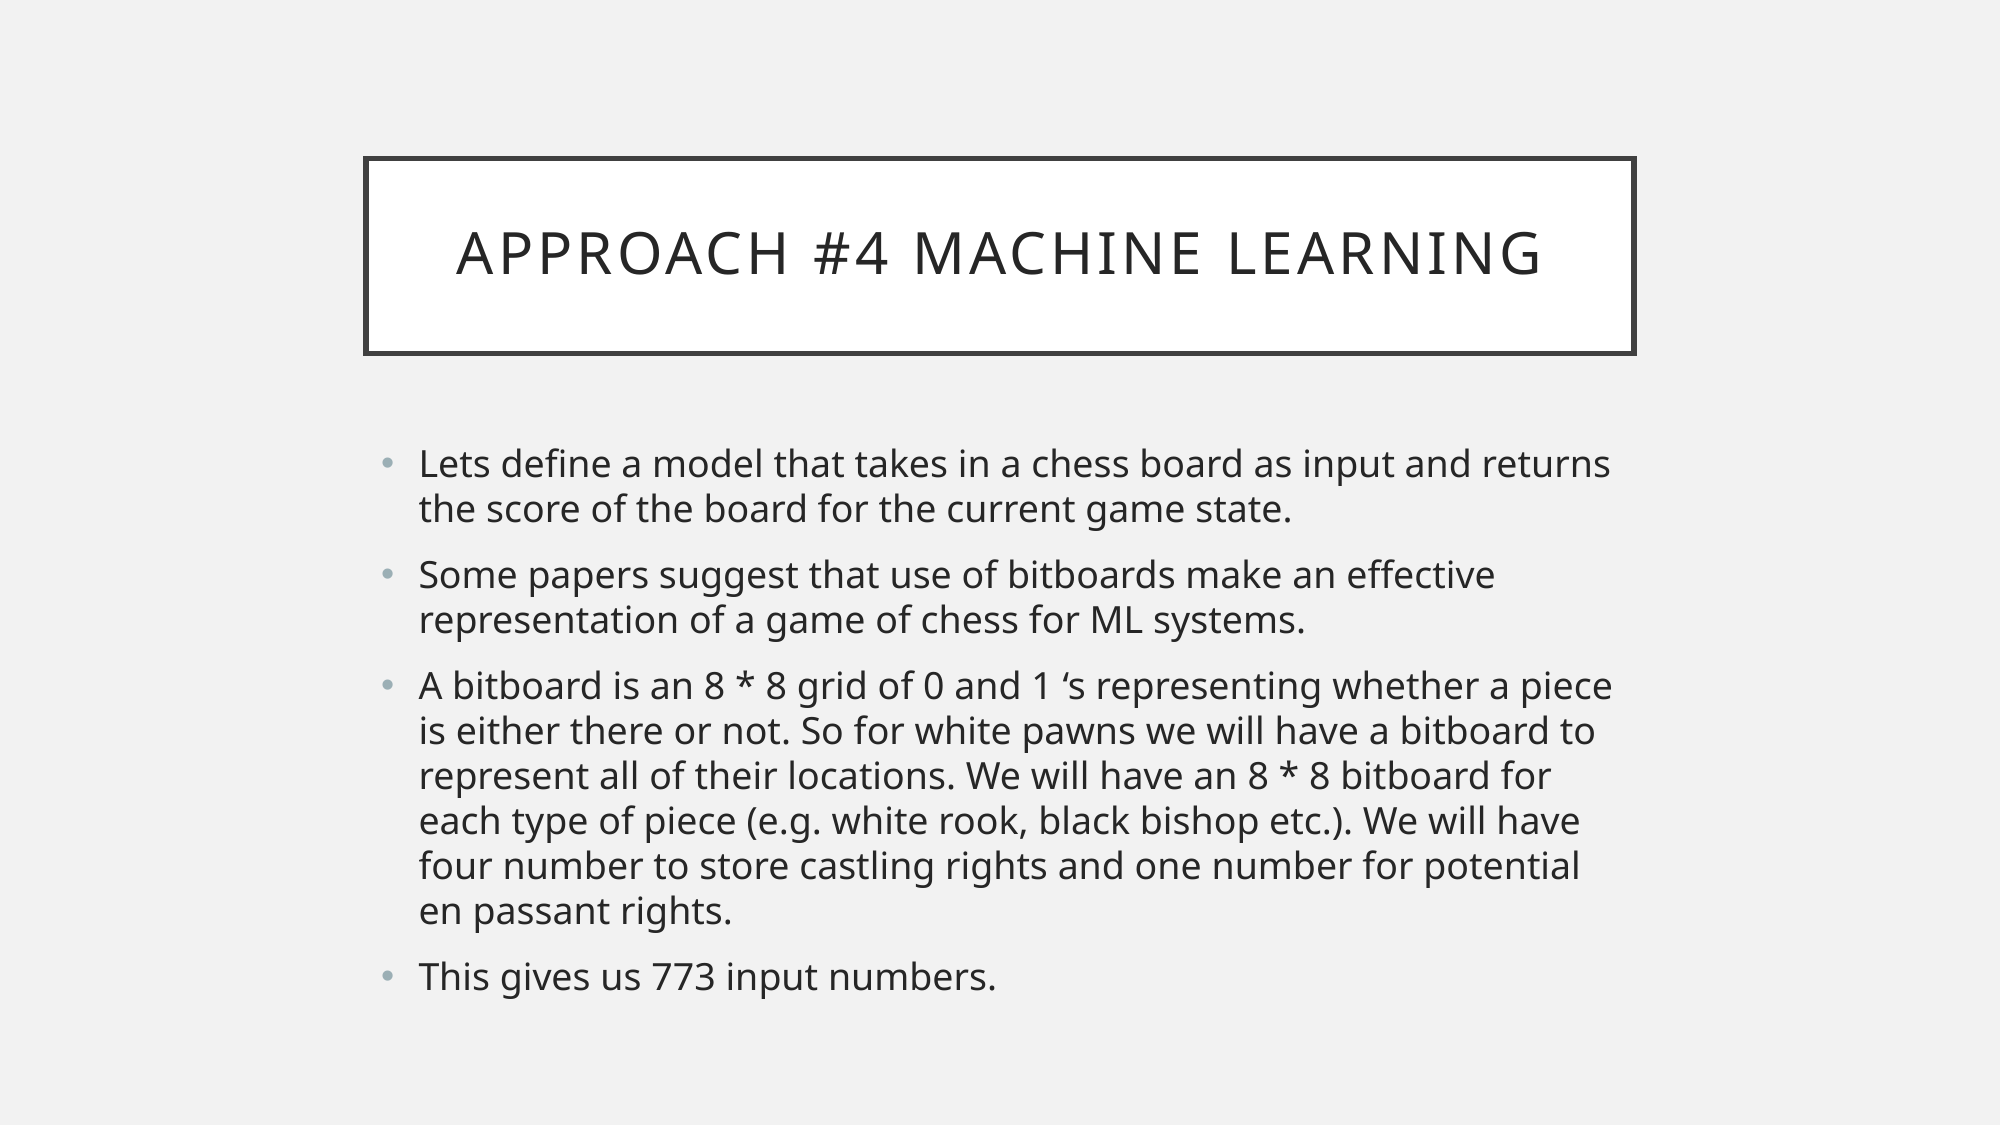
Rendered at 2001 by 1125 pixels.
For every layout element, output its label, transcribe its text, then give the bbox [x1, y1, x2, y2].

title Approach #4 Machine Learning [363, 156, 1637, 356]
list Lets define a model that takes in a chess board as input and returns the score of the board for the current game state. Some papers suggest that use of bitboards make an effective representation of a game of chess for ML systems. A bitboard is an 8 * 8 grid of 0 and 1 ‘s representing whether a piece is either there or not. So for white pawns we will have a bitboard to represent all of their locations. We will have an 8 * 8 bitboard for each type of piece (e.g. white rook, black bishop etc.). We will have four number to store castling rights and one number for potential en passant rights. This gives us 773 input numbers. [366, 432, 1634, 1073]
